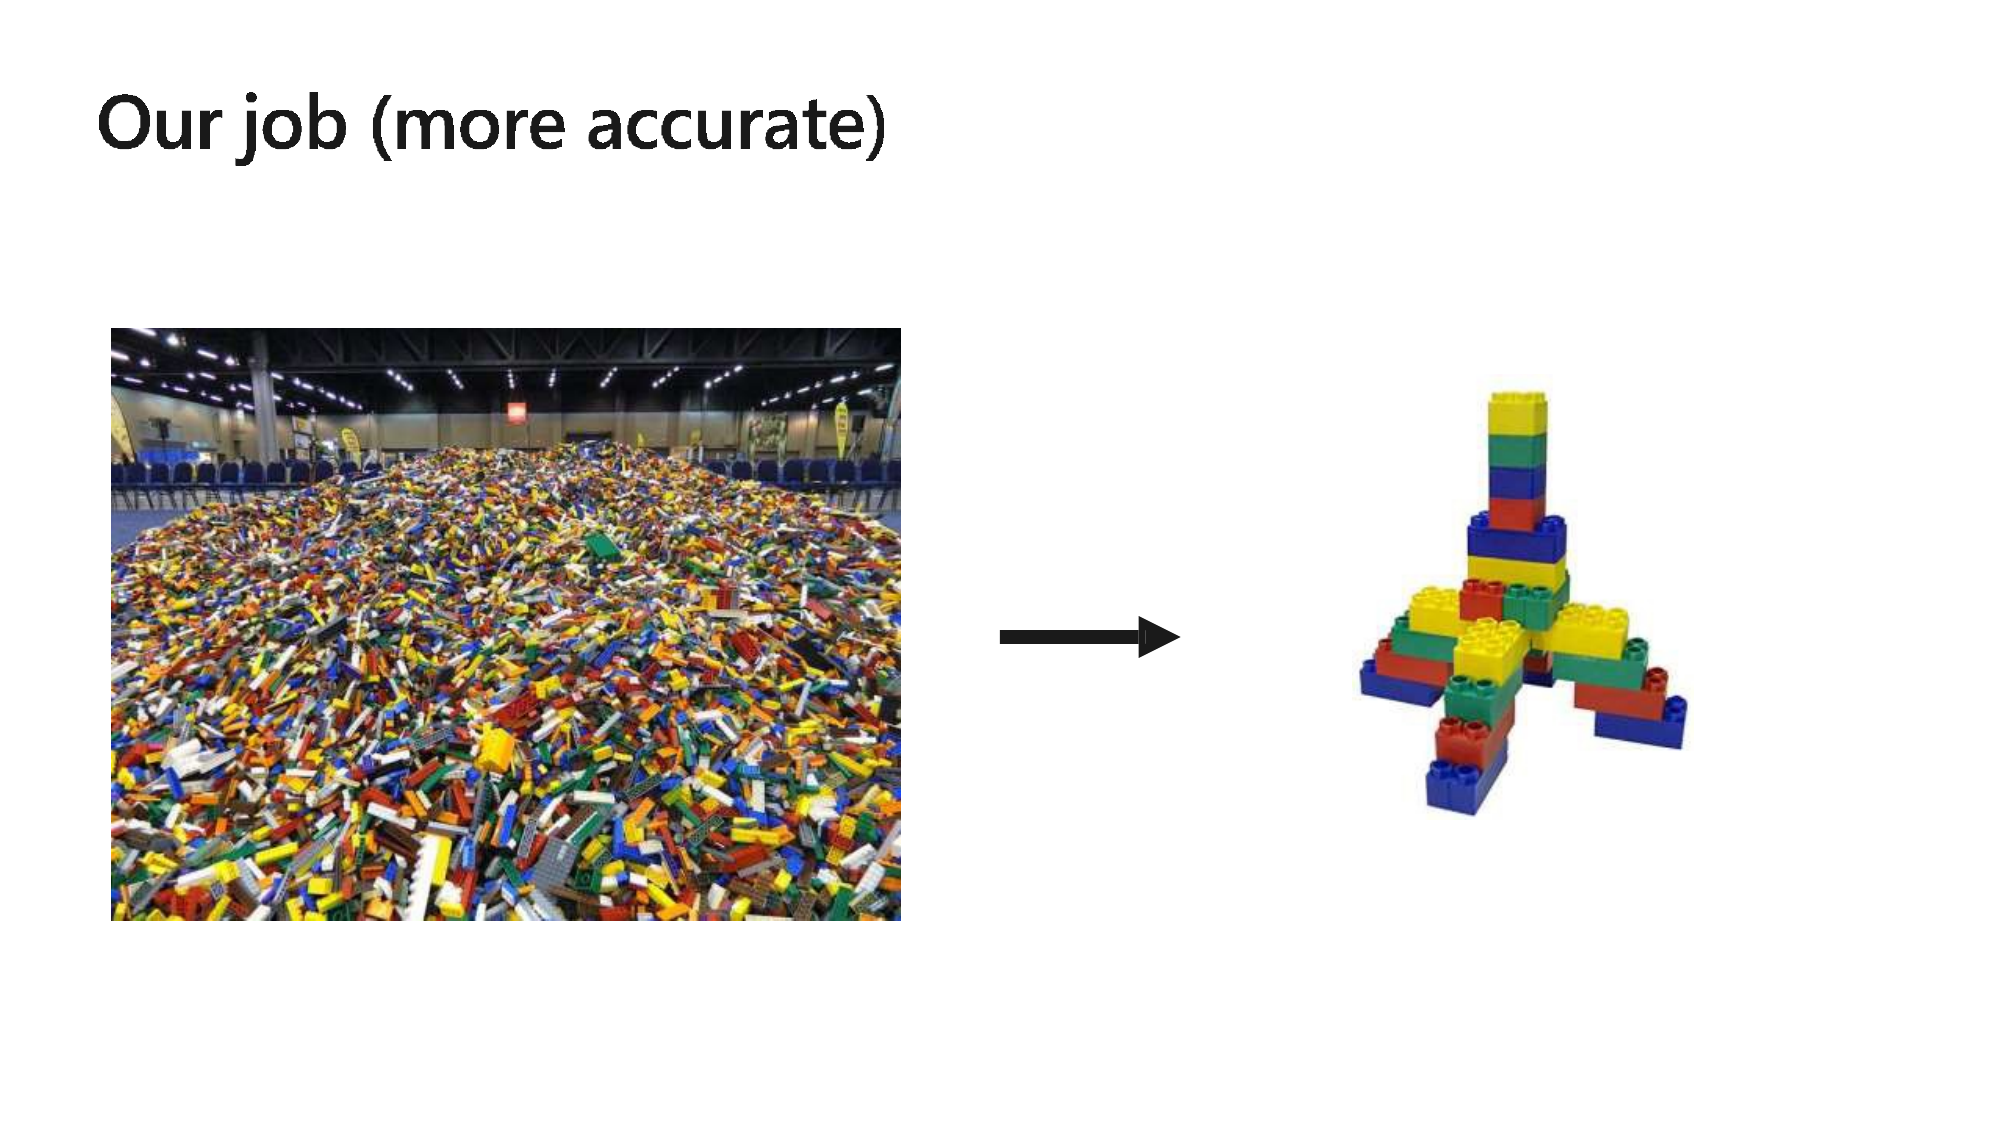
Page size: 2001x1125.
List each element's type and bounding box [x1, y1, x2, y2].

picture [99, 92, 884, 166]
picture [111, 328, 901, 921]
text_box [999, 616, 1181, 658]
picture [1352, 374, 1694, 820]
